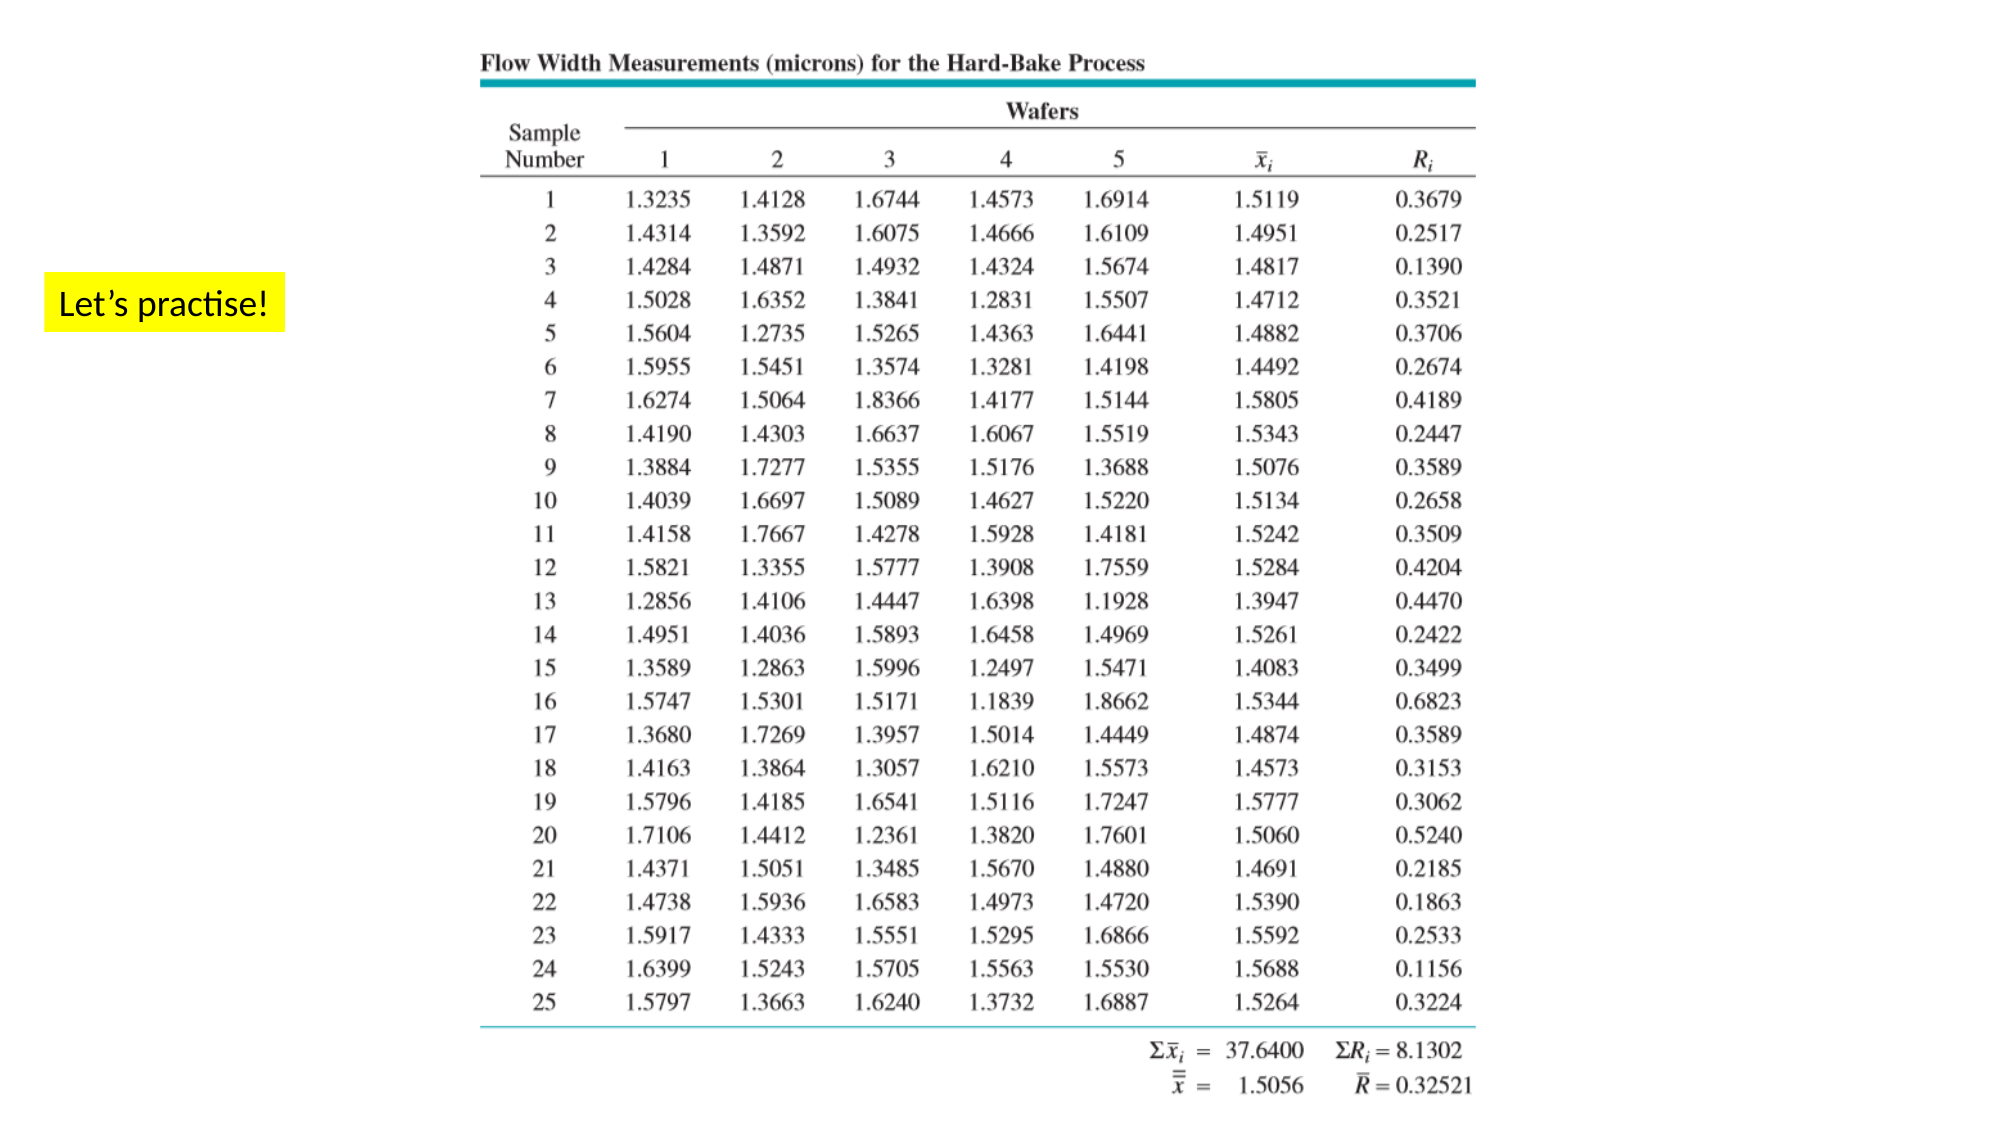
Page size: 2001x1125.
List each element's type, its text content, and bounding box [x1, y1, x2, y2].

text_box Let’s practise! [44, 272, 285, 332]
picture [461, 50, 1485, 1107]
